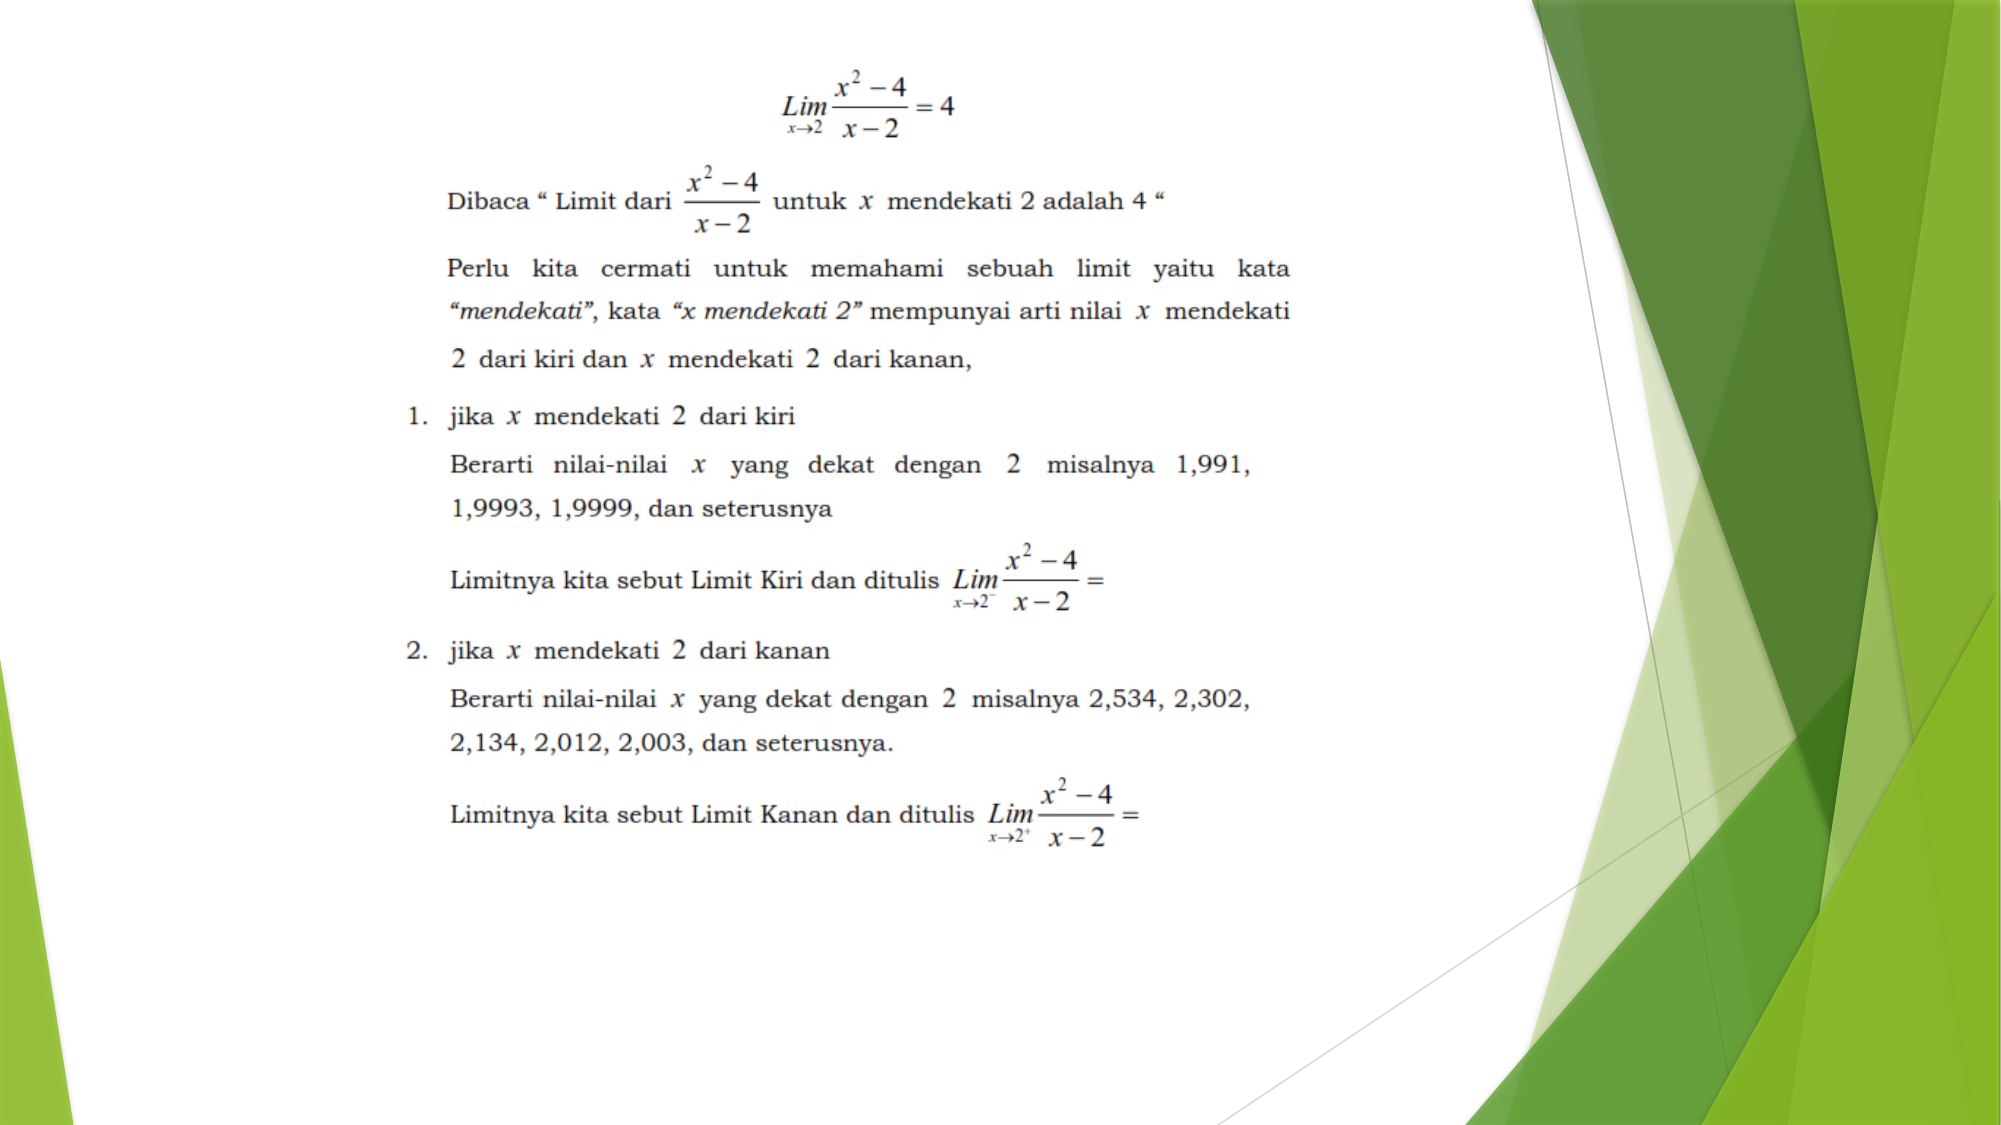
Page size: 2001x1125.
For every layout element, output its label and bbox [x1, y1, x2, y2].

text_box [370, 51, 1315, 861]
